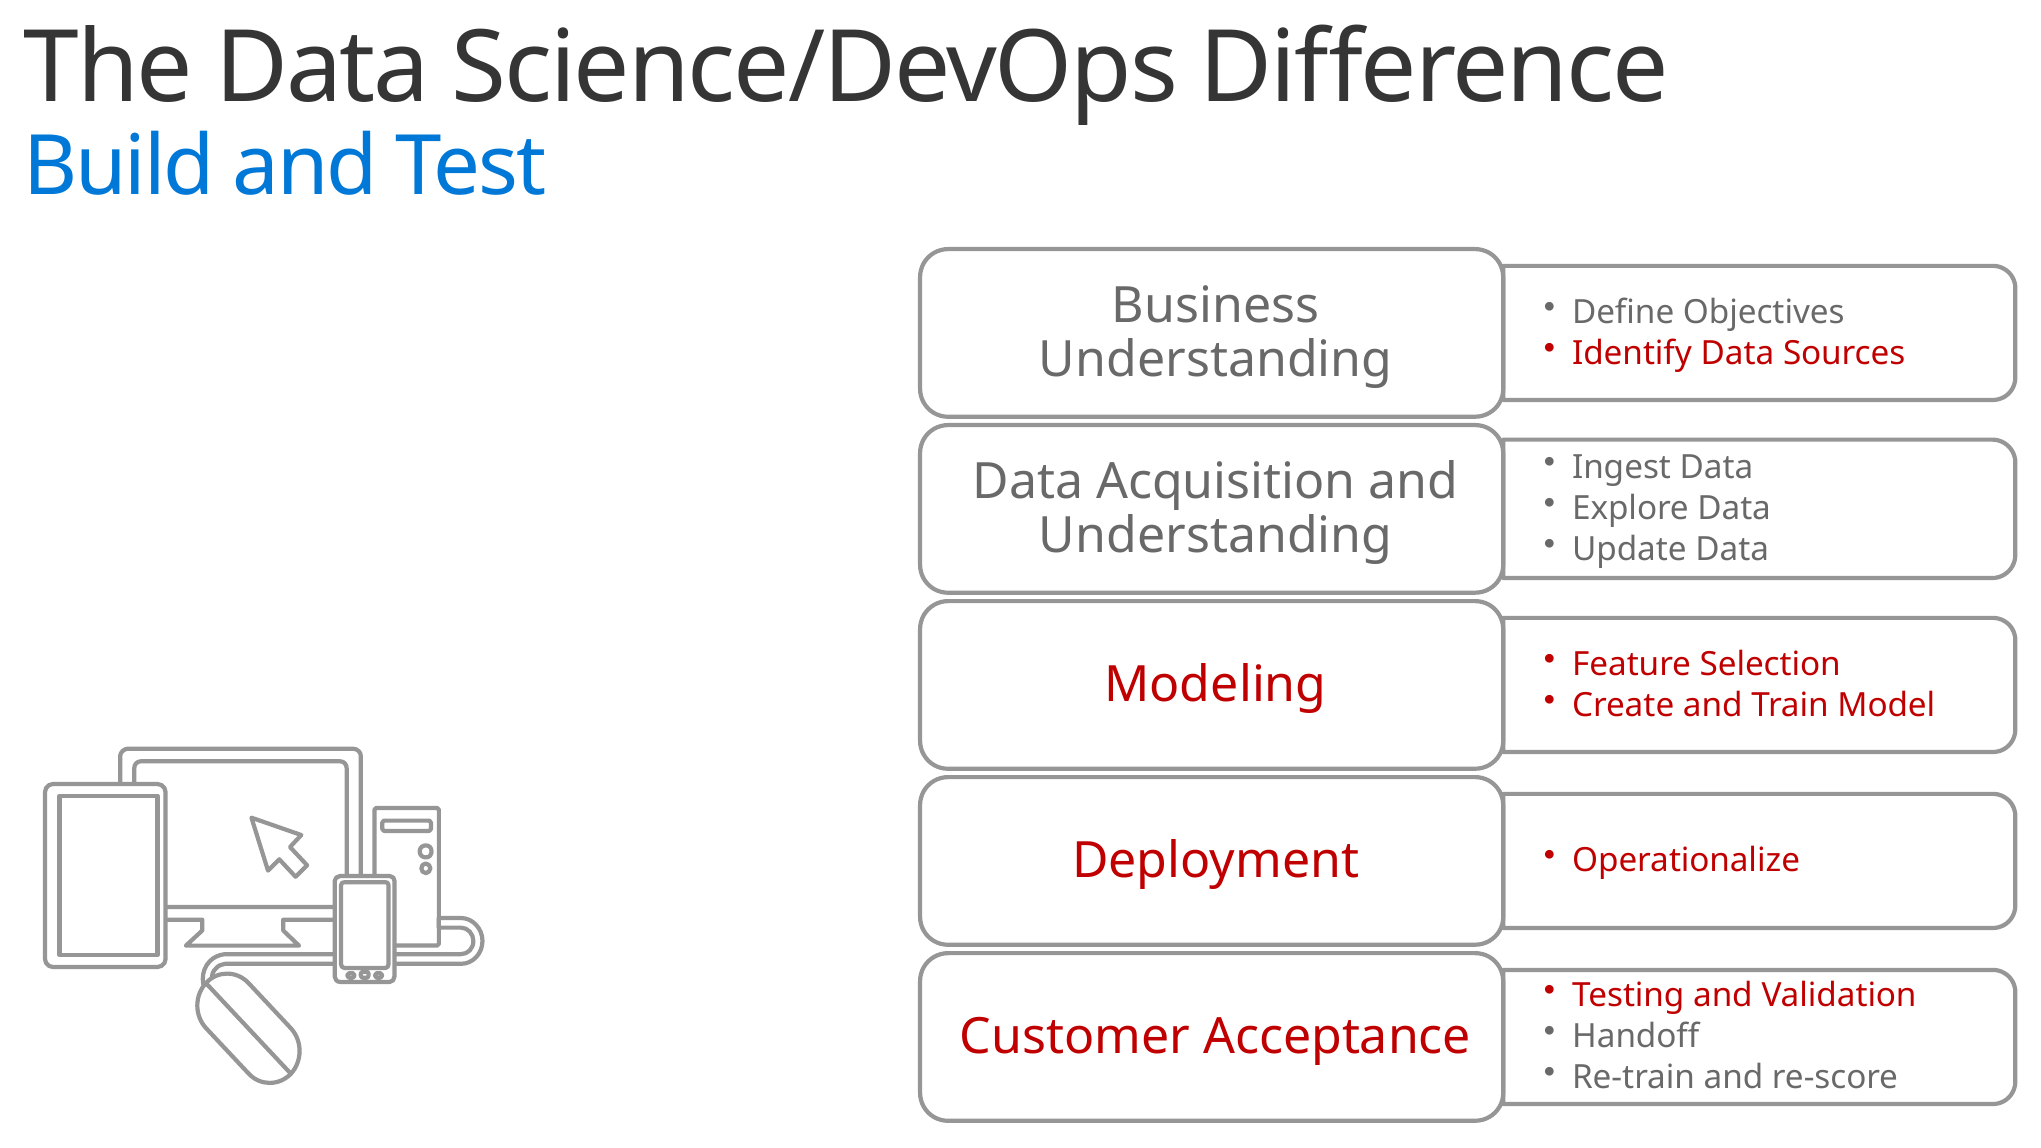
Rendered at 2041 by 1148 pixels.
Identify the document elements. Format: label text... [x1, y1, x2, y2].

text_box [919, 248, 2016, 1122]
text_box The Data Science/DevOps Difference Build and Test [0, 0, 2041, 287]
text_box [44, 748, 483, 1087]
